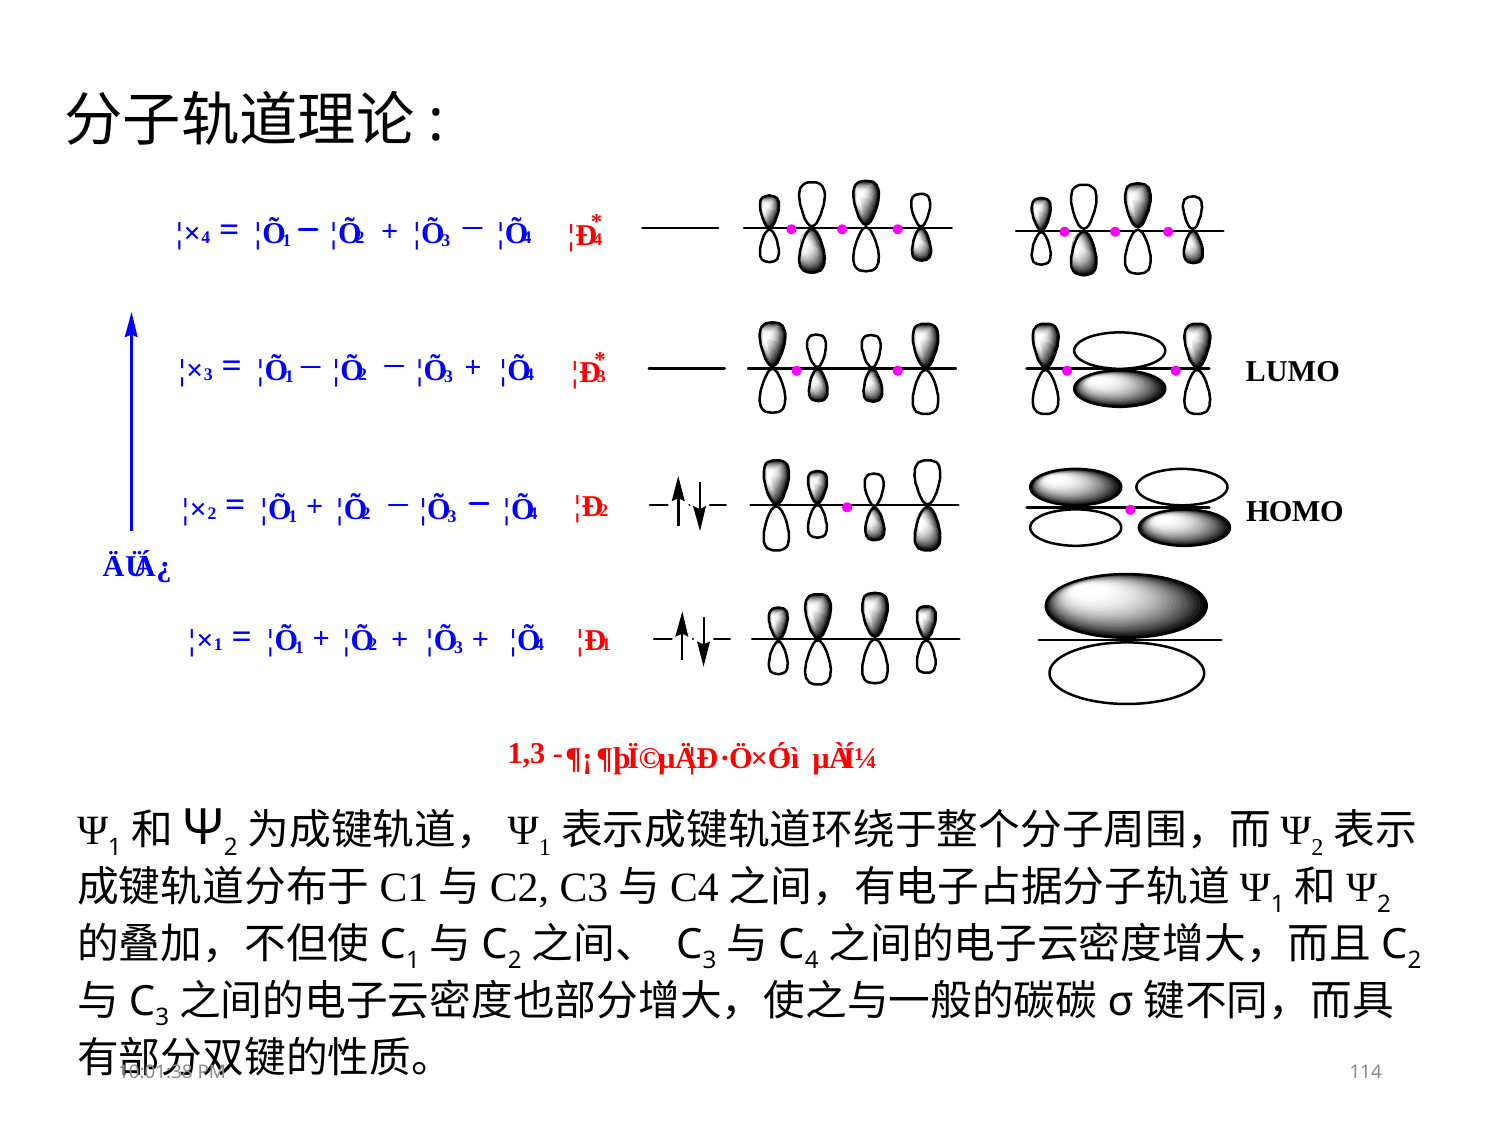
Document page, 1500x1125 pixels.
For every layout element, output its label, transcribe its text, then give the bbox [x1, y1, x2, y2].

text_box Ψ1和Ψ2为成键轨道，Ψ1表示成键轨道环绕于整个分子周围，而Ψ2表示成键轨道分布于C1与C2, C3与C4之间，有电子占据分子轨道Ψ1和Ψ2的叠加，不但使C1与C2之间、 C3与C4之间的电子云密度增大，而且C2与C3之间的电子云密度也部分增大，使之与一般的碳碳σ键不同，而具有部分双键的性质。 [62, 787, 1450, 1088]
text_box 分子轨道理论: [49, 75, 727, 160]
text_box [100, 172, 1351, 776]
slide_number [103, 1042, 441, 1103]
slide_number 114 [1059, 1042, 1397, 1103]
